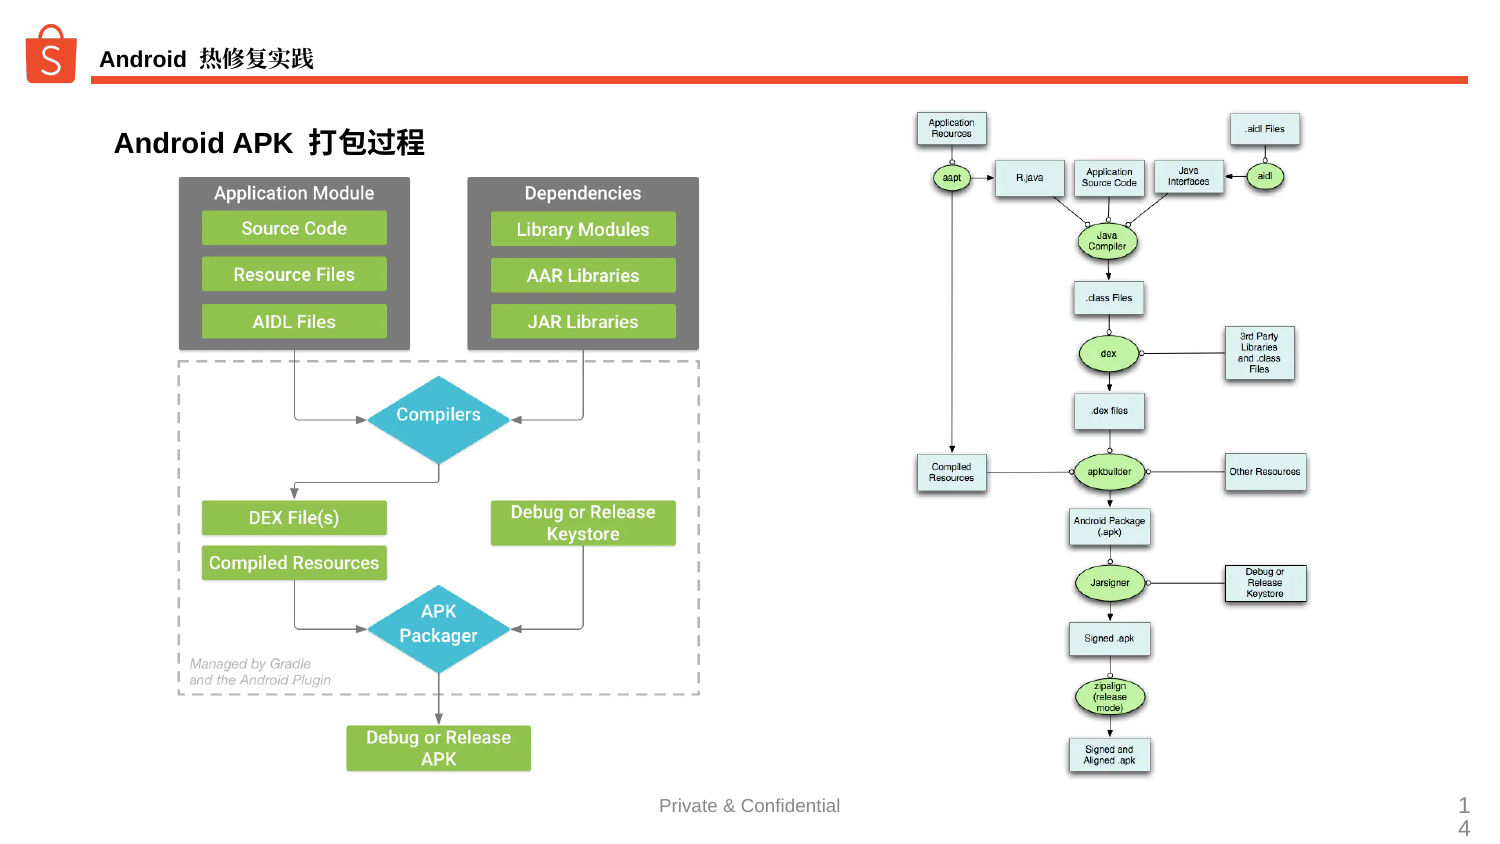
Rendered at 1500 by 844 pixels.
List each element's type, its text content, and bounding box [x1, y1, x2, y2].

title Android 热修复实践 [90, 9, 1413, 81]
picture [901, 98, 1321, 789]
picture [164, 164, 714, 782]
slide_number ‹#› [1452, 554, 1476, 844]
picture [25, 24, 81, 86]
text_box Private & Confidential [502, 787, 998, 822]
text_box Android APK 打包过程 [107, 118, 770, 165]
